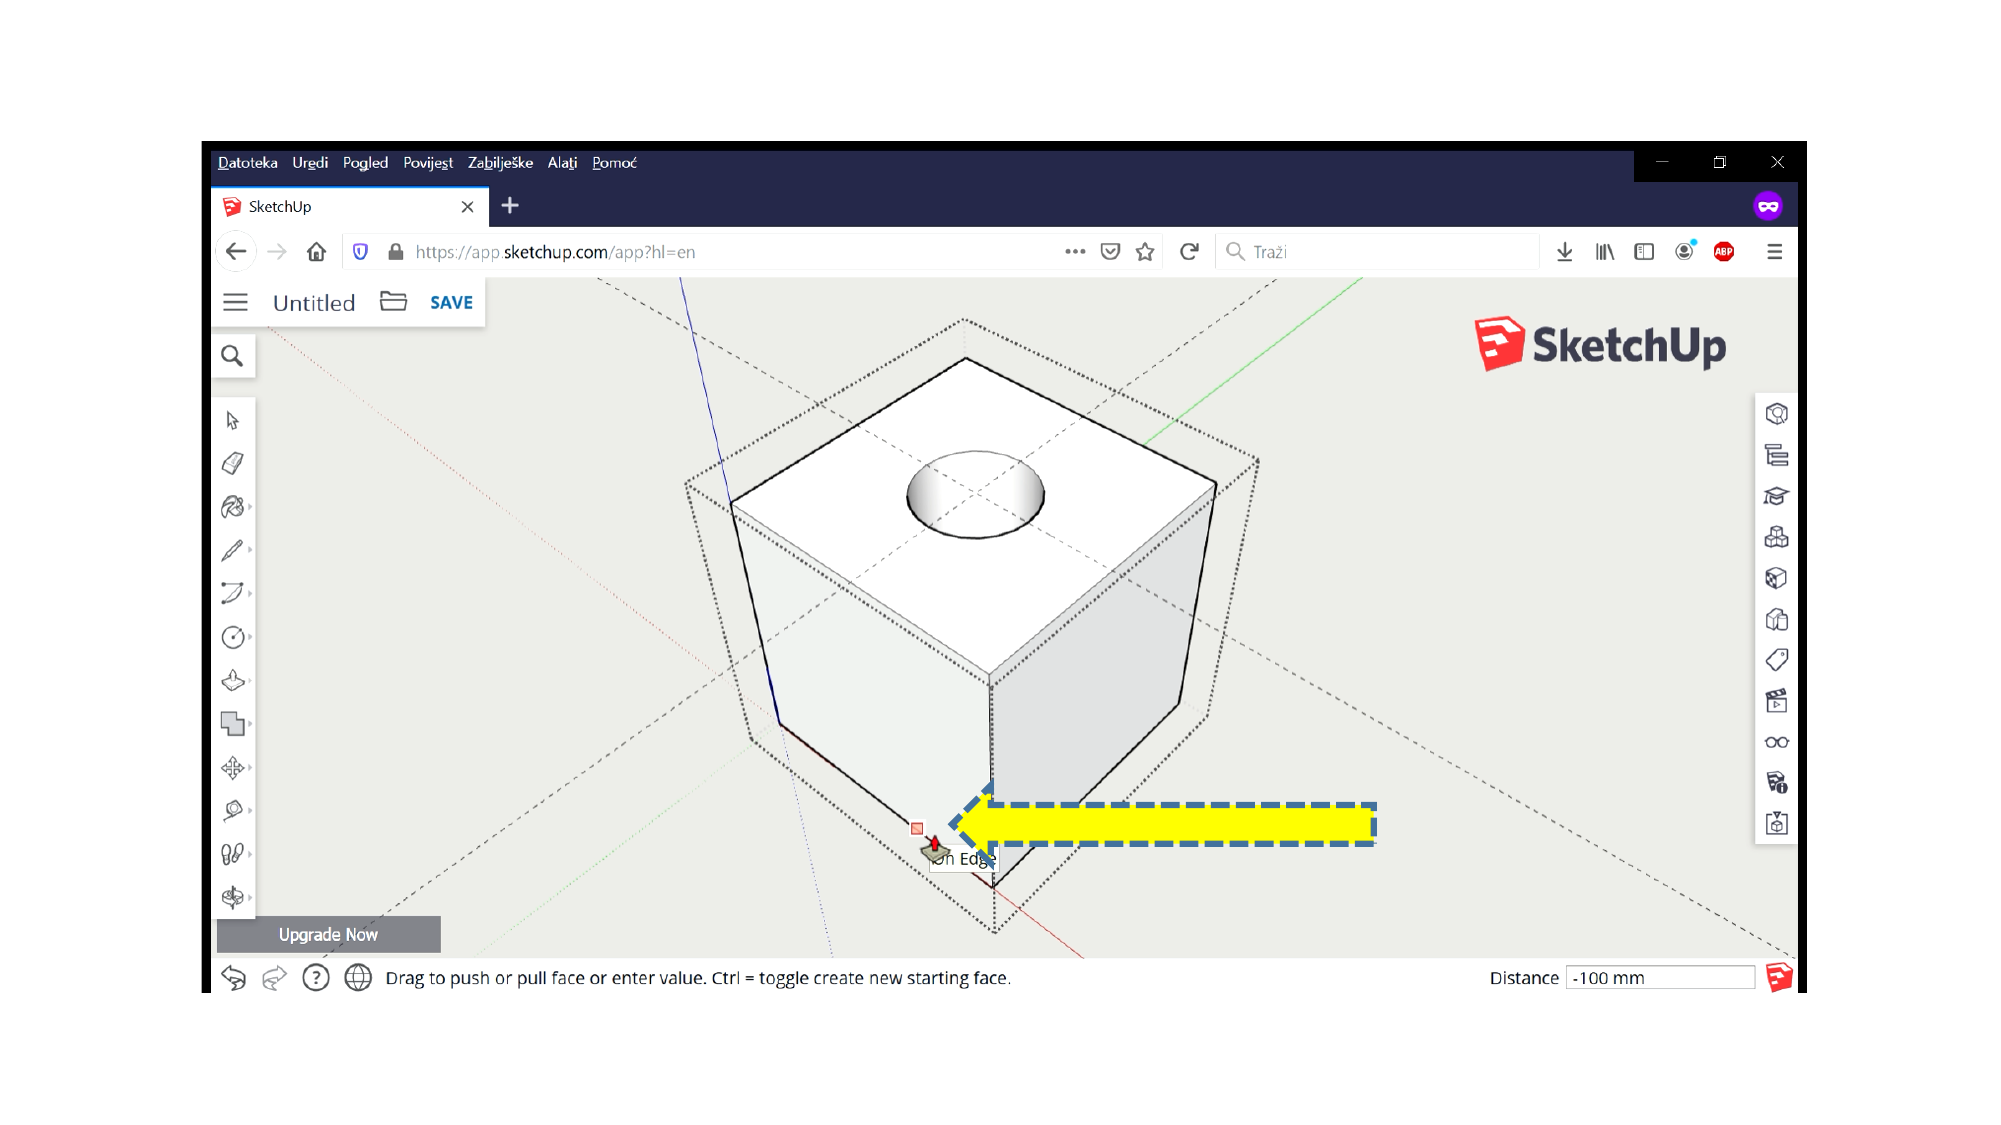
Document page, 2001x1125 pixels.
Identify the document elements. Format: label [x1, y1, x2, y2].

picture [201, 141, 1807, 993]
